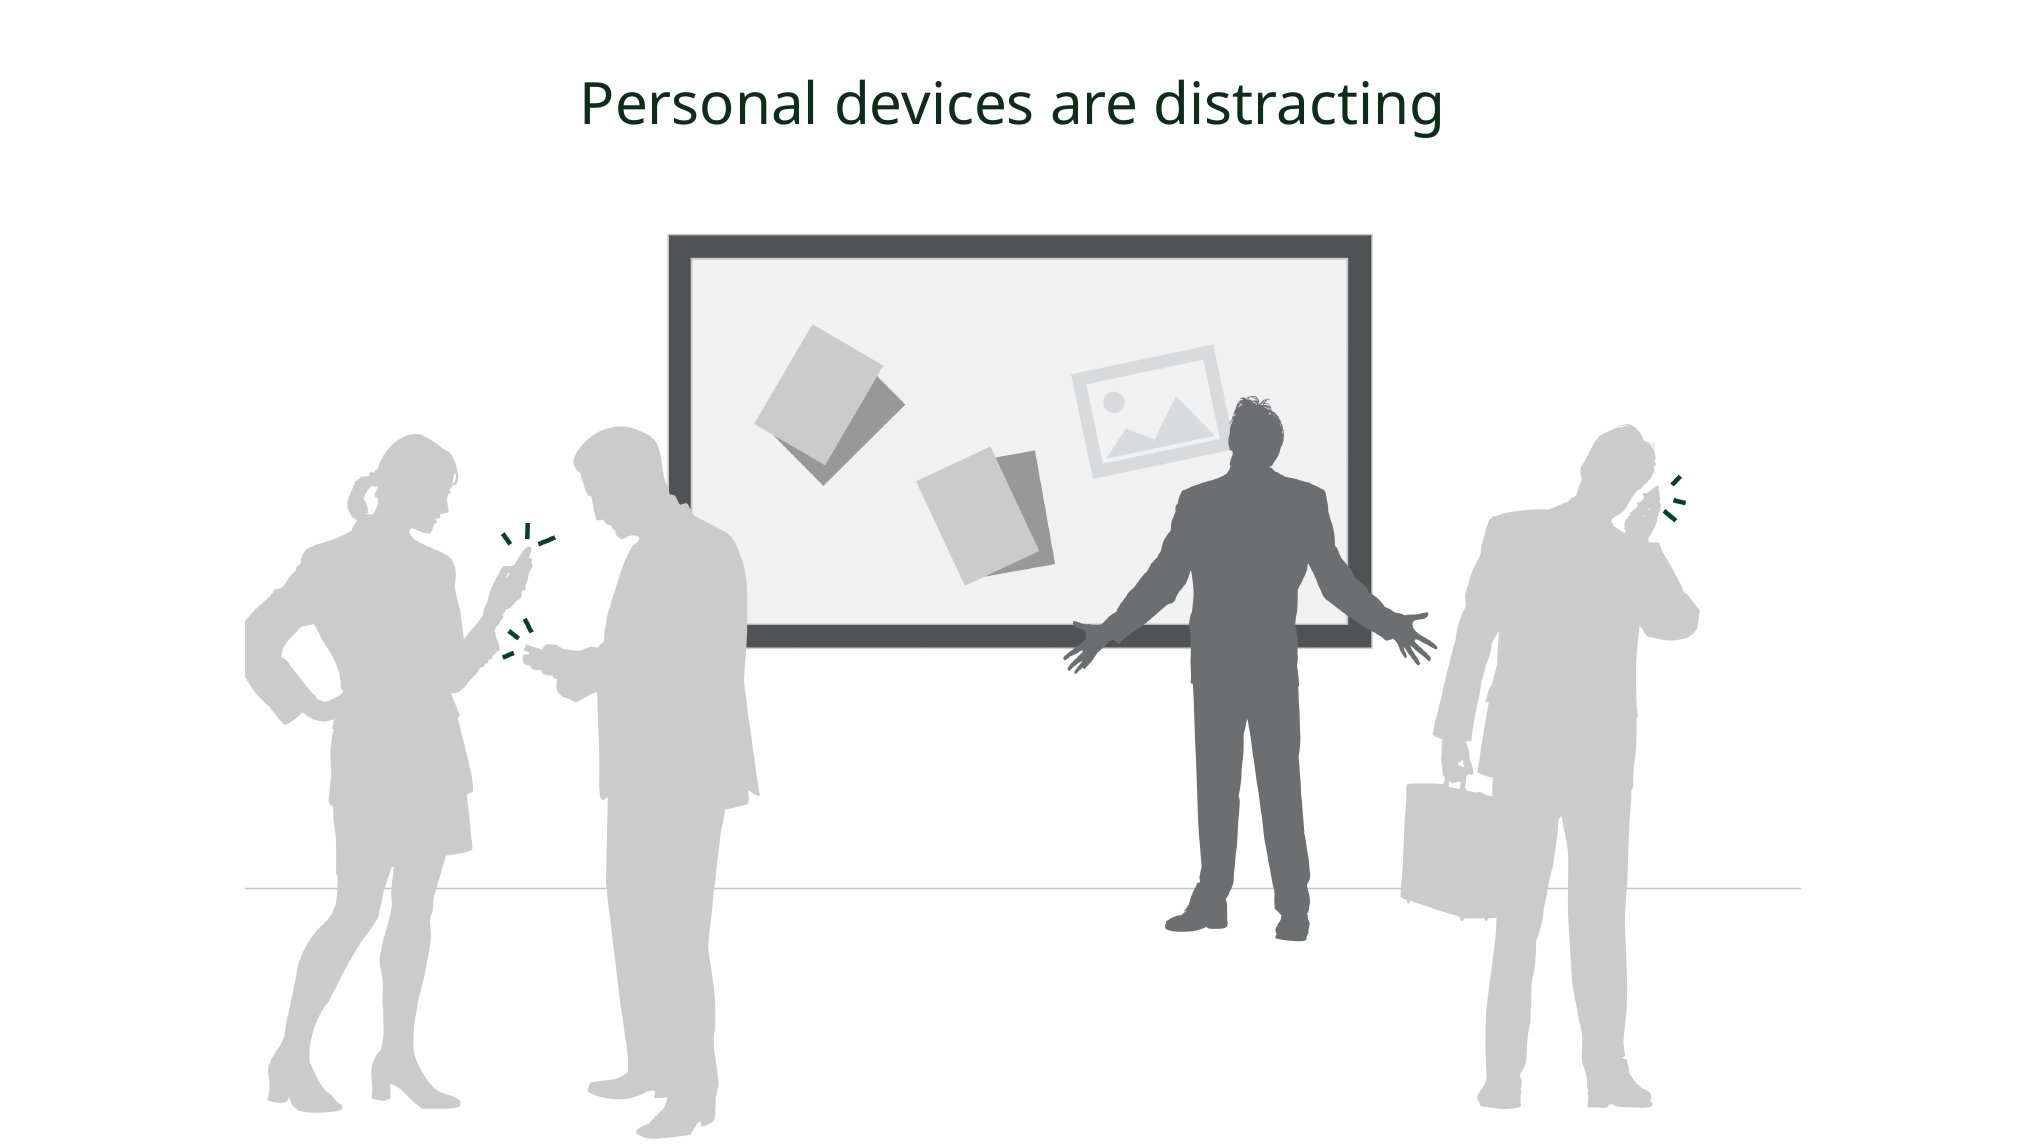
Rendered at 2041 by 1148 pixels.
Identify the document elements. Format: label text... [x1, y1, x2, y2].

text_box Personal devices are distracting [140, 66, 1900, 795]
picture [244, 201, 1801, 1148]
